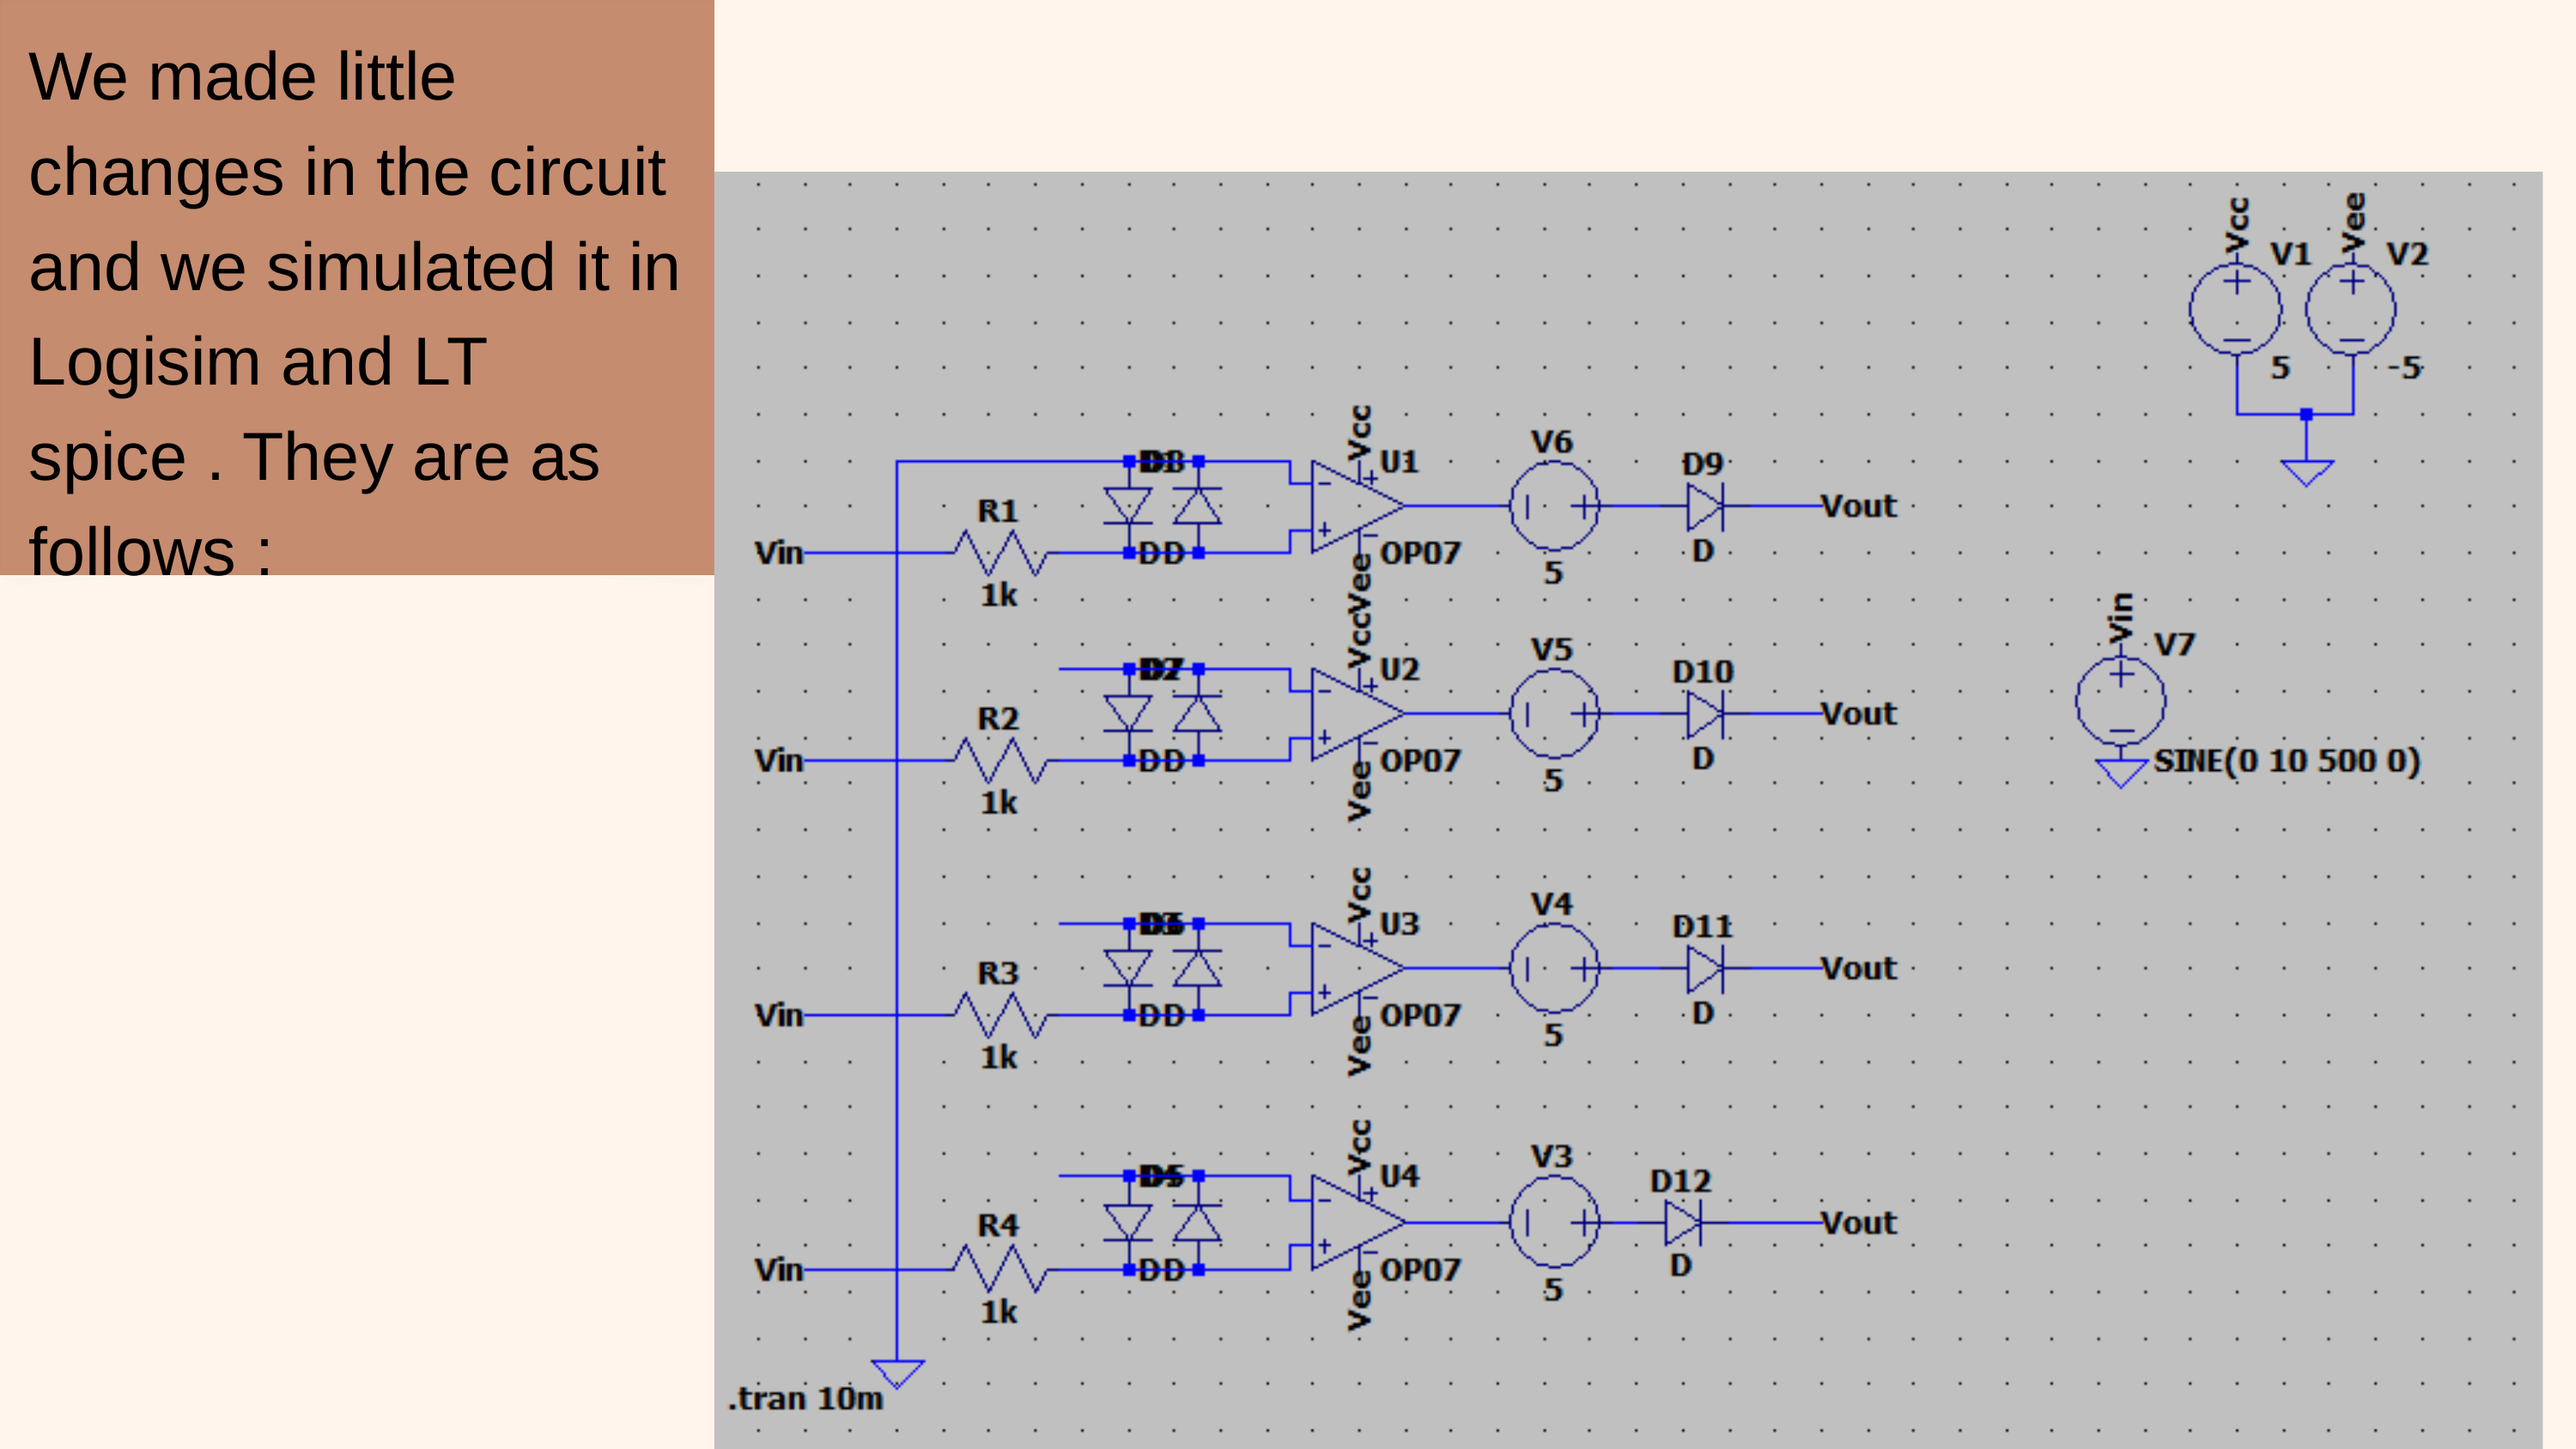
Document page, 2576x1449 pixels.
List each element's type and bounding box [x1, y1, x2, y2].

text_box [0, 0, 715, 586]
text_box [714, 172, 2543, 1449]
